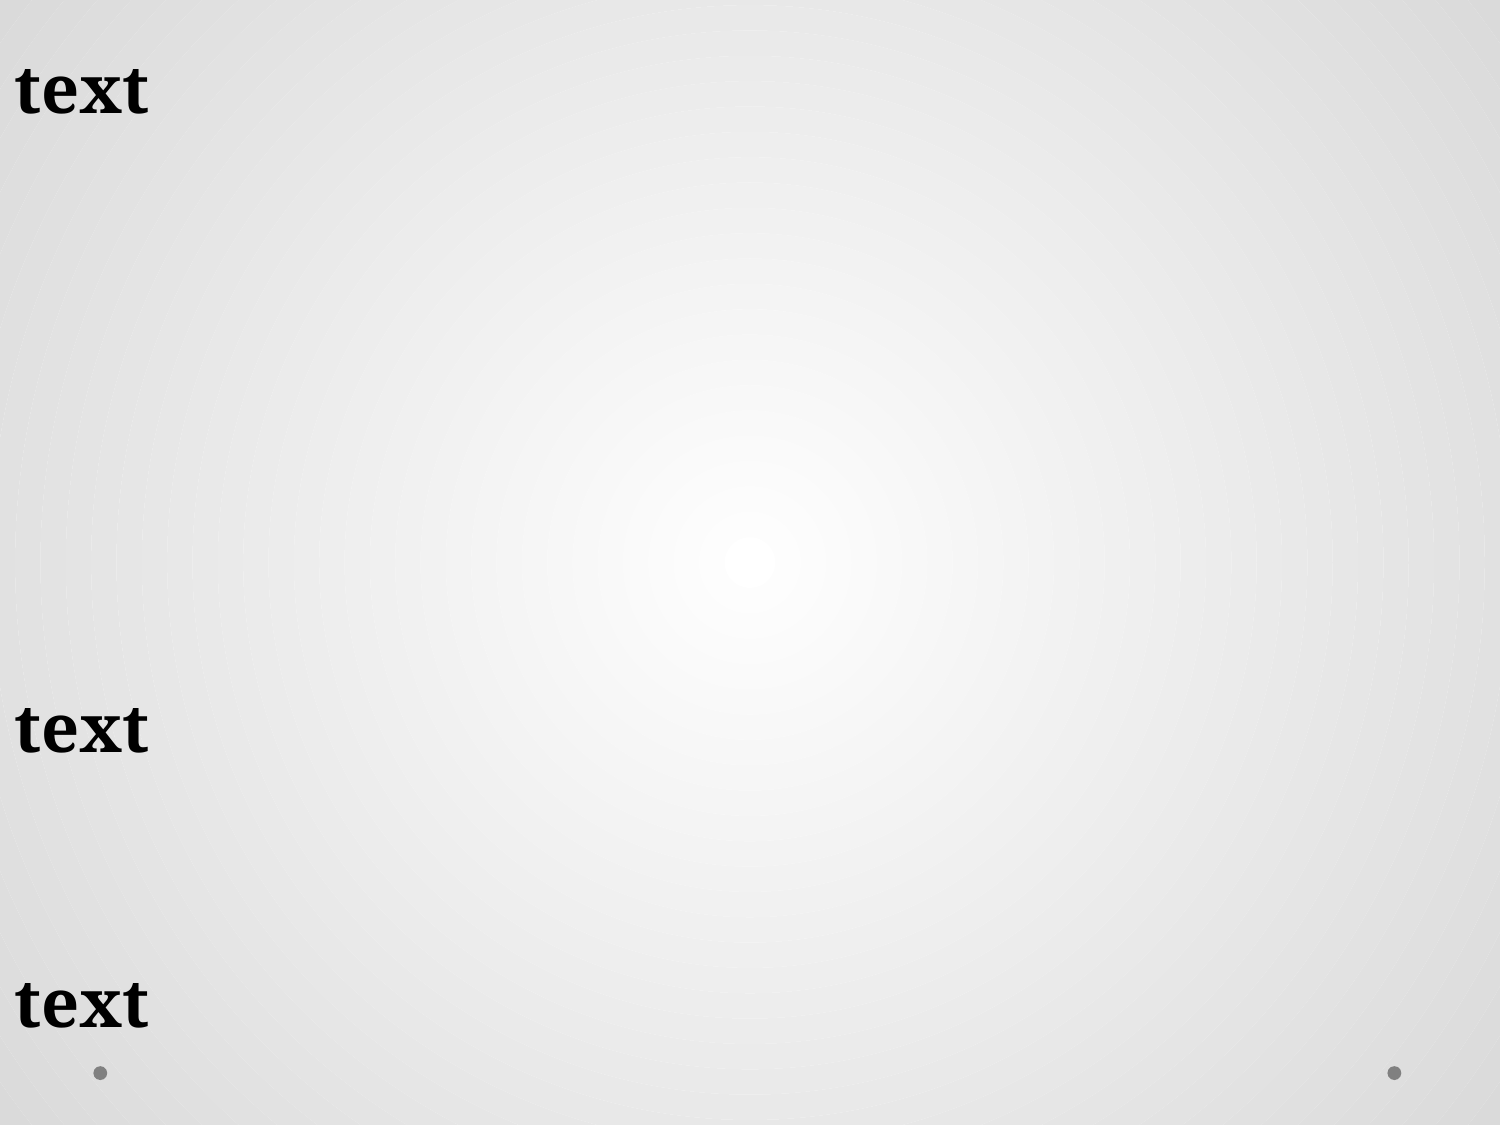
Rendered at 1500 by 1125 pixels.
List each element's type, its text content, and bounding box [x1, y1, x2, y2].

text_box text [0, 638, 1500, 774]
text_box text [0, 913, 1500, 1049]
text_box text [0, 0, 1500, 135]
